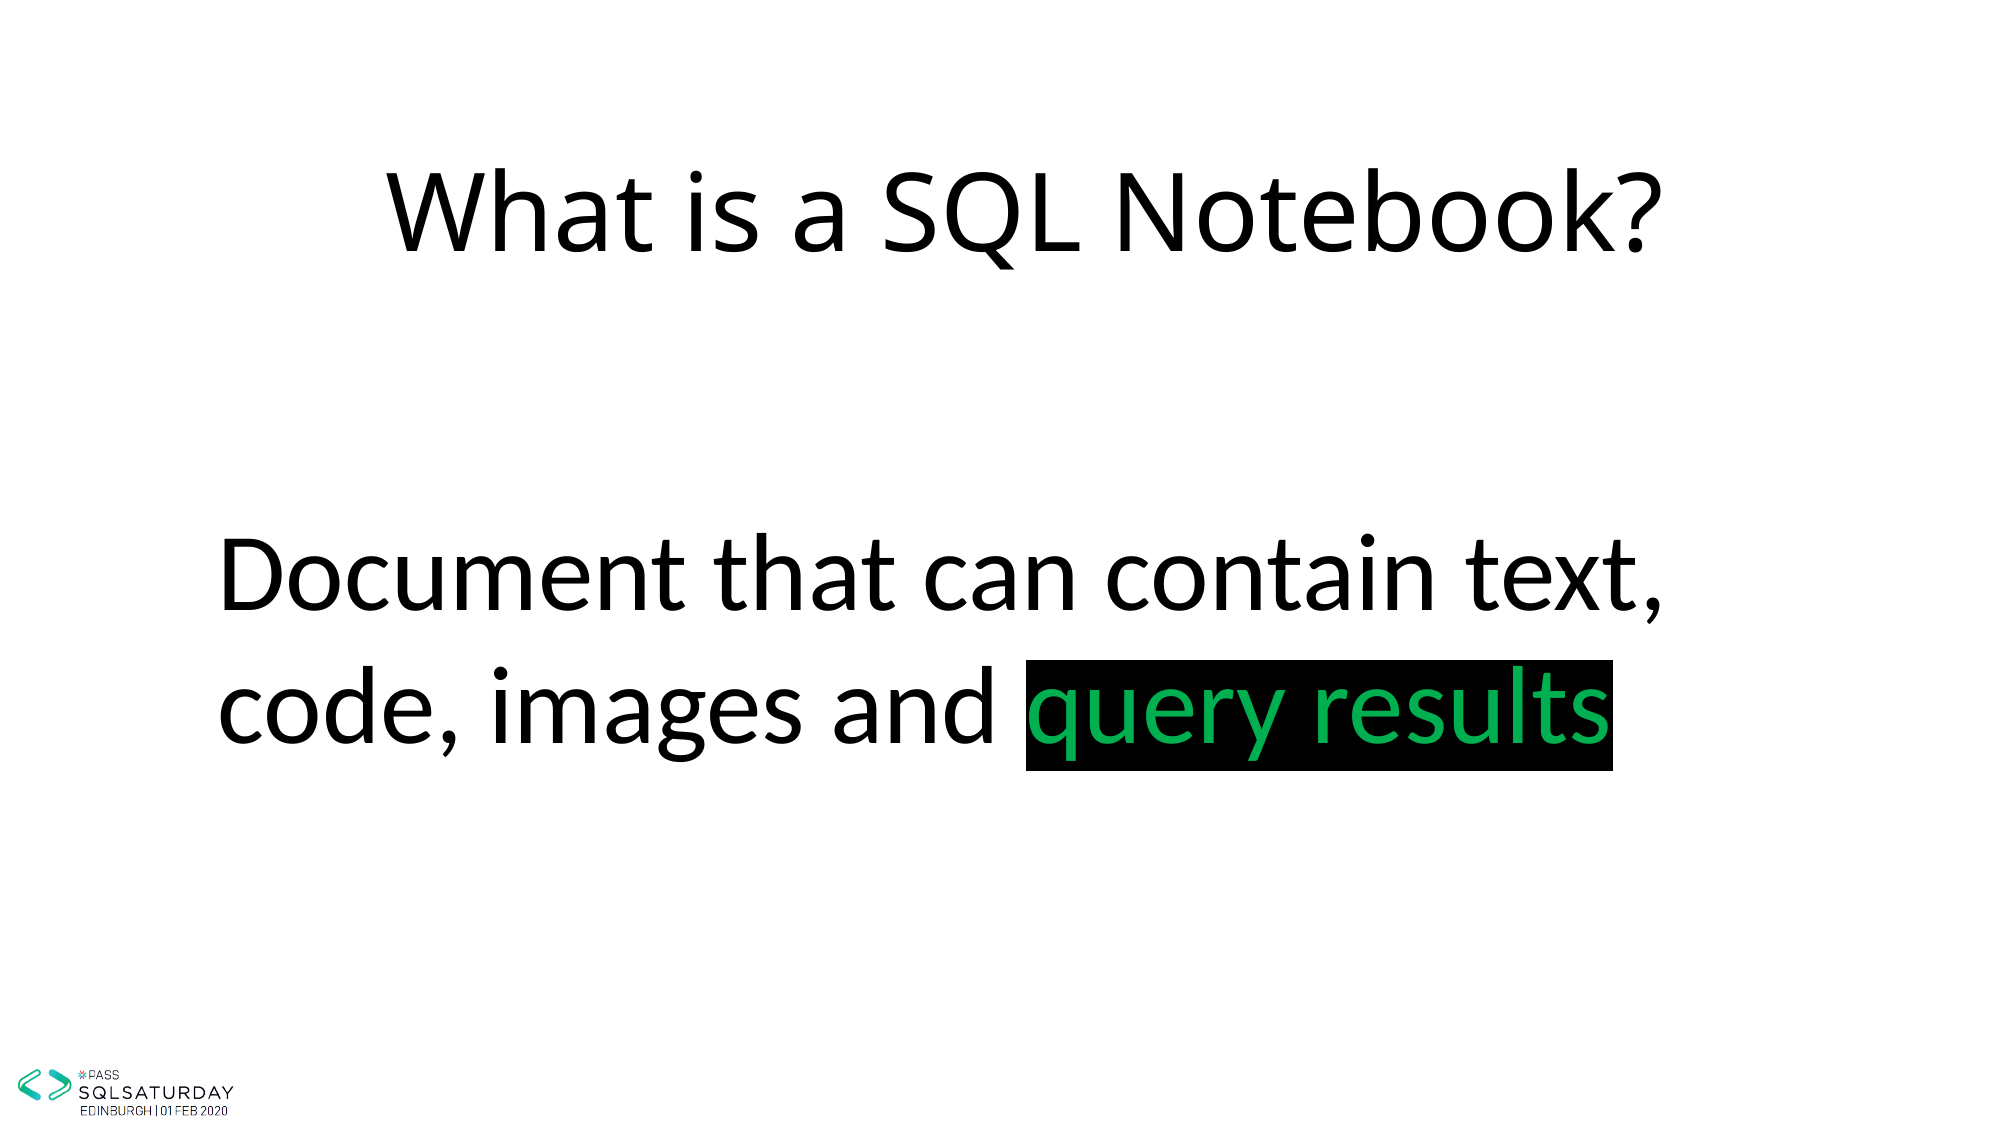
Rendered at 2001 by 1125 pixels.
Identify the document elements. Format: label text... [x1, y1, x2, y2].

picture [13, 1062, 242, 1122]
text_box Document that can contain text, code, images and query results [203, 492, 1852, 774]
title What is a SQL Notebook? [370, 148, 1685, 283]
